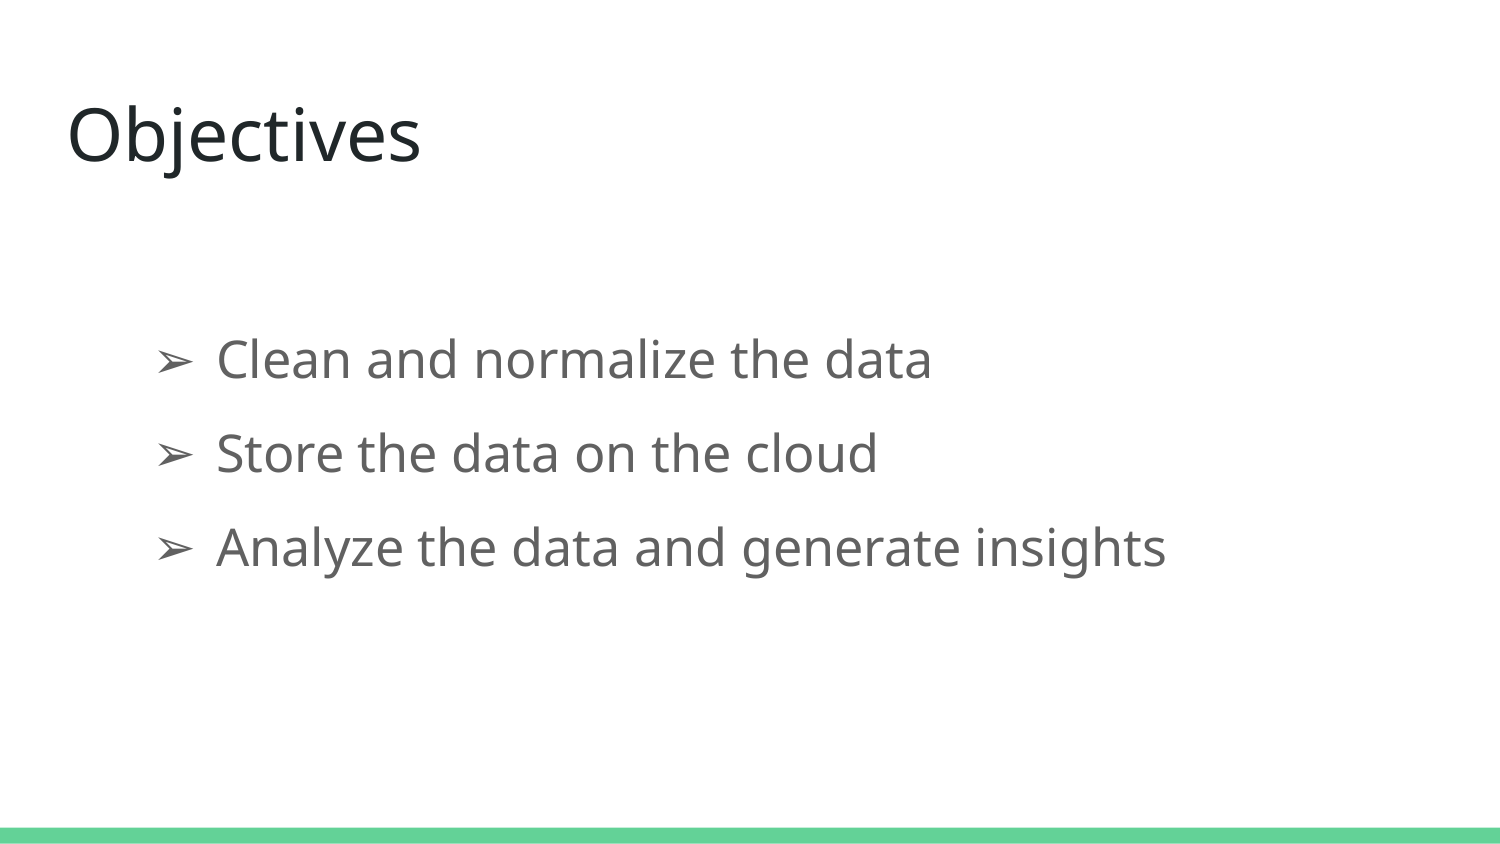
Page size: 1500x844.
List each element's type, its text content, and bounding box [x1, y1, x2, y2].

list Clean and normalize the data Store the data on the cloud Analyze the data and generate insights [51, 280, 1449, 786]
title Objectives [51, 72, 1449, 167]
